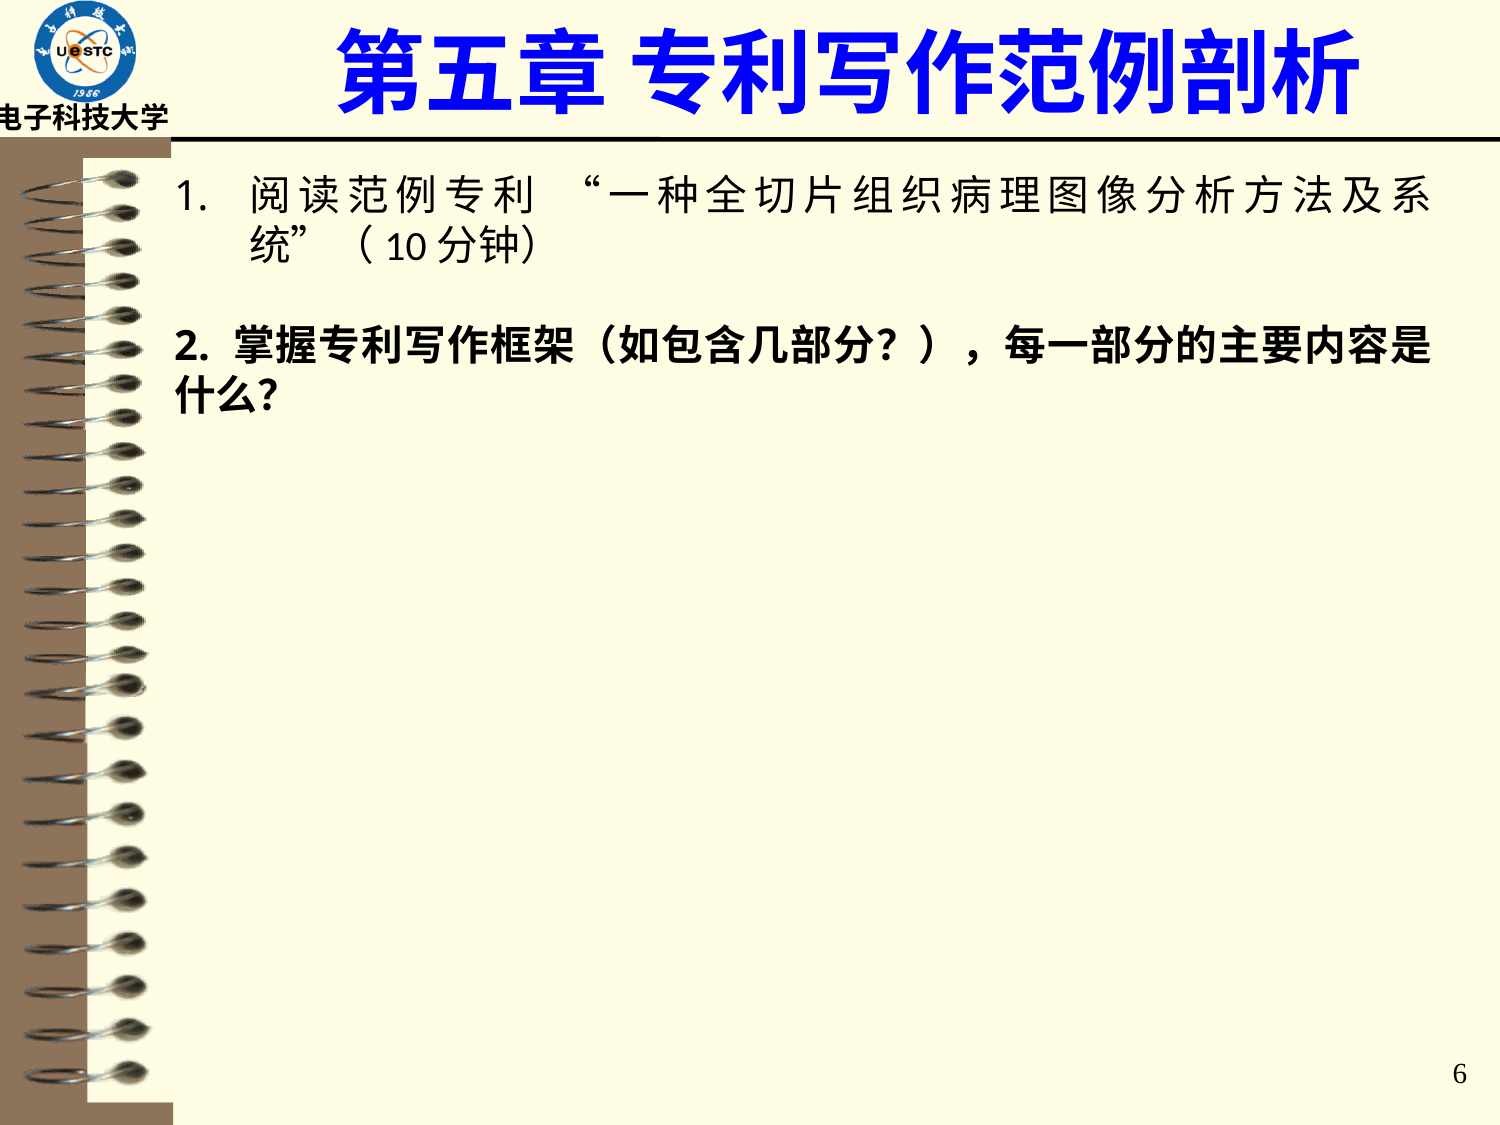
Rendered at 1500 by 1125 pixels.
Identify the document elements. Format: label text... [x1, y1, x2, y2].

picture [34, 0, 136, 103]
picture [0, 137, 174, 1125]
text_box 阅读范例专利 “一种全切片组织病理图像分析方法及系统”（10分钟） 2. 掌握专利写作框架（如包含几部分？），每一部分的主要内容是什么？ [159, 160, 1447, 626]
slide_number 6 [1169, 1046, 1483, 1123]
title 第五章 专利写作范例剖析 [196, 3, 1500, 138]
